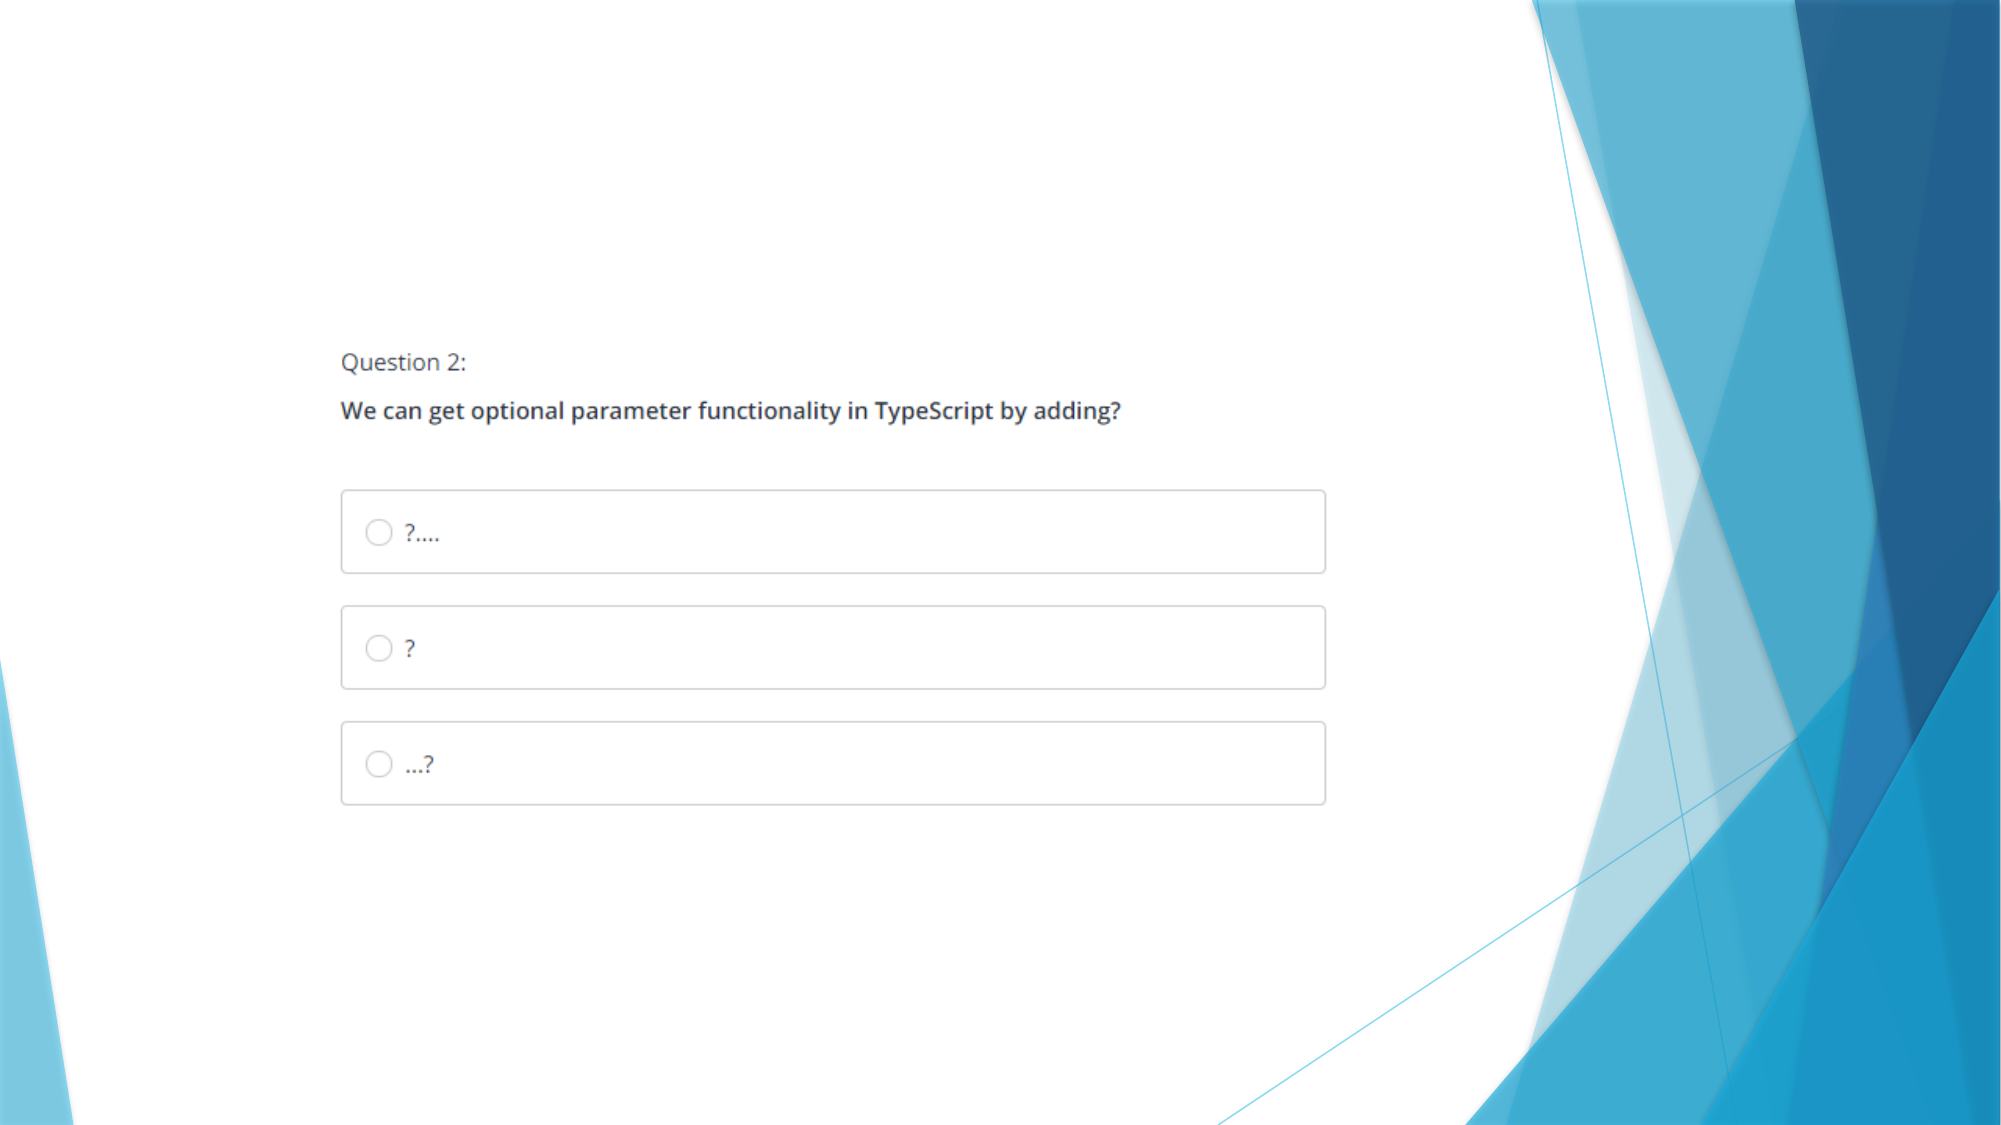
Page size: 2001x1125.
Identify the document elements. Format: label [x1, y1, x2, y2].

list [254, 316, 1378, 871]
